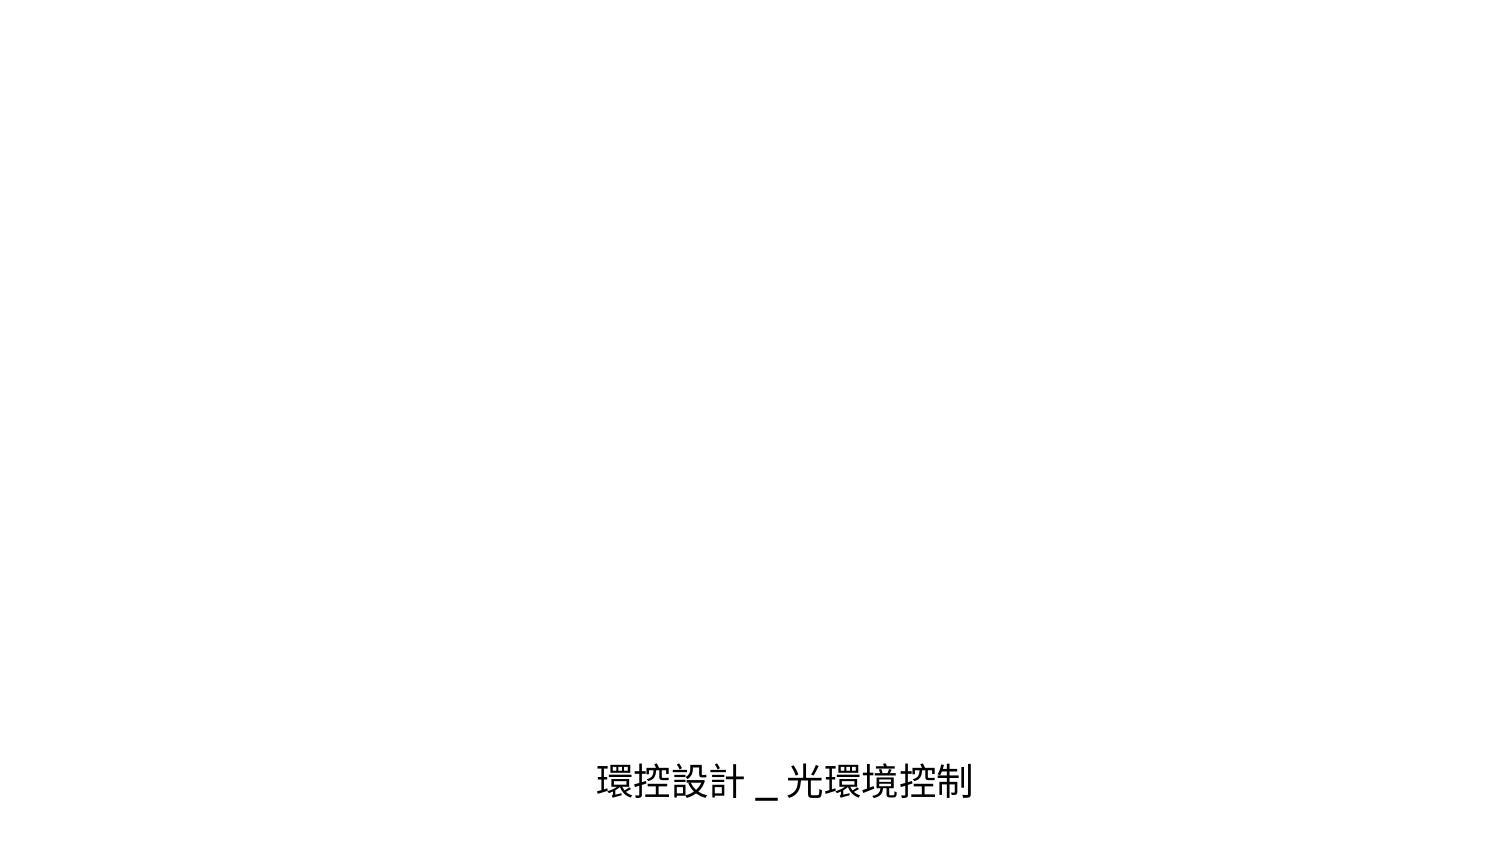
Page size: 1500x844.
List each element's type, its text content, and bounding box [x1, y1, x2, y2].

text_box 環控設計_光環境控制 [336, 750, 1235, 811]
